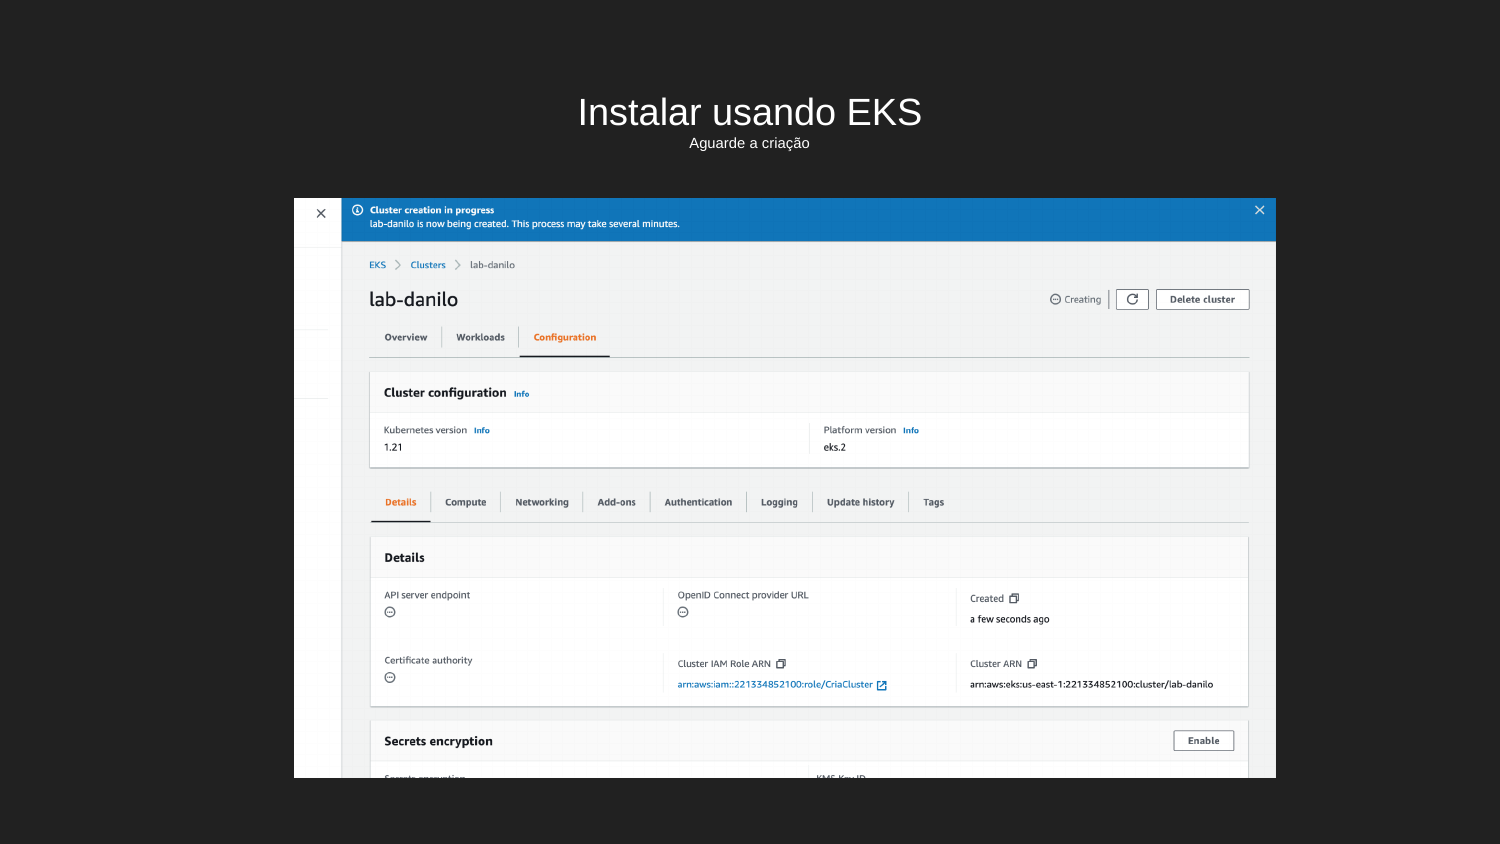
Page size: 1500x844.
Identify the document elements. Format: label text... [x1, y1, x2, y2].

title Instalar usando EKS Aguarde a criação [51, 72, 1449, 167]
picture [294, 198, 1276, 779]
